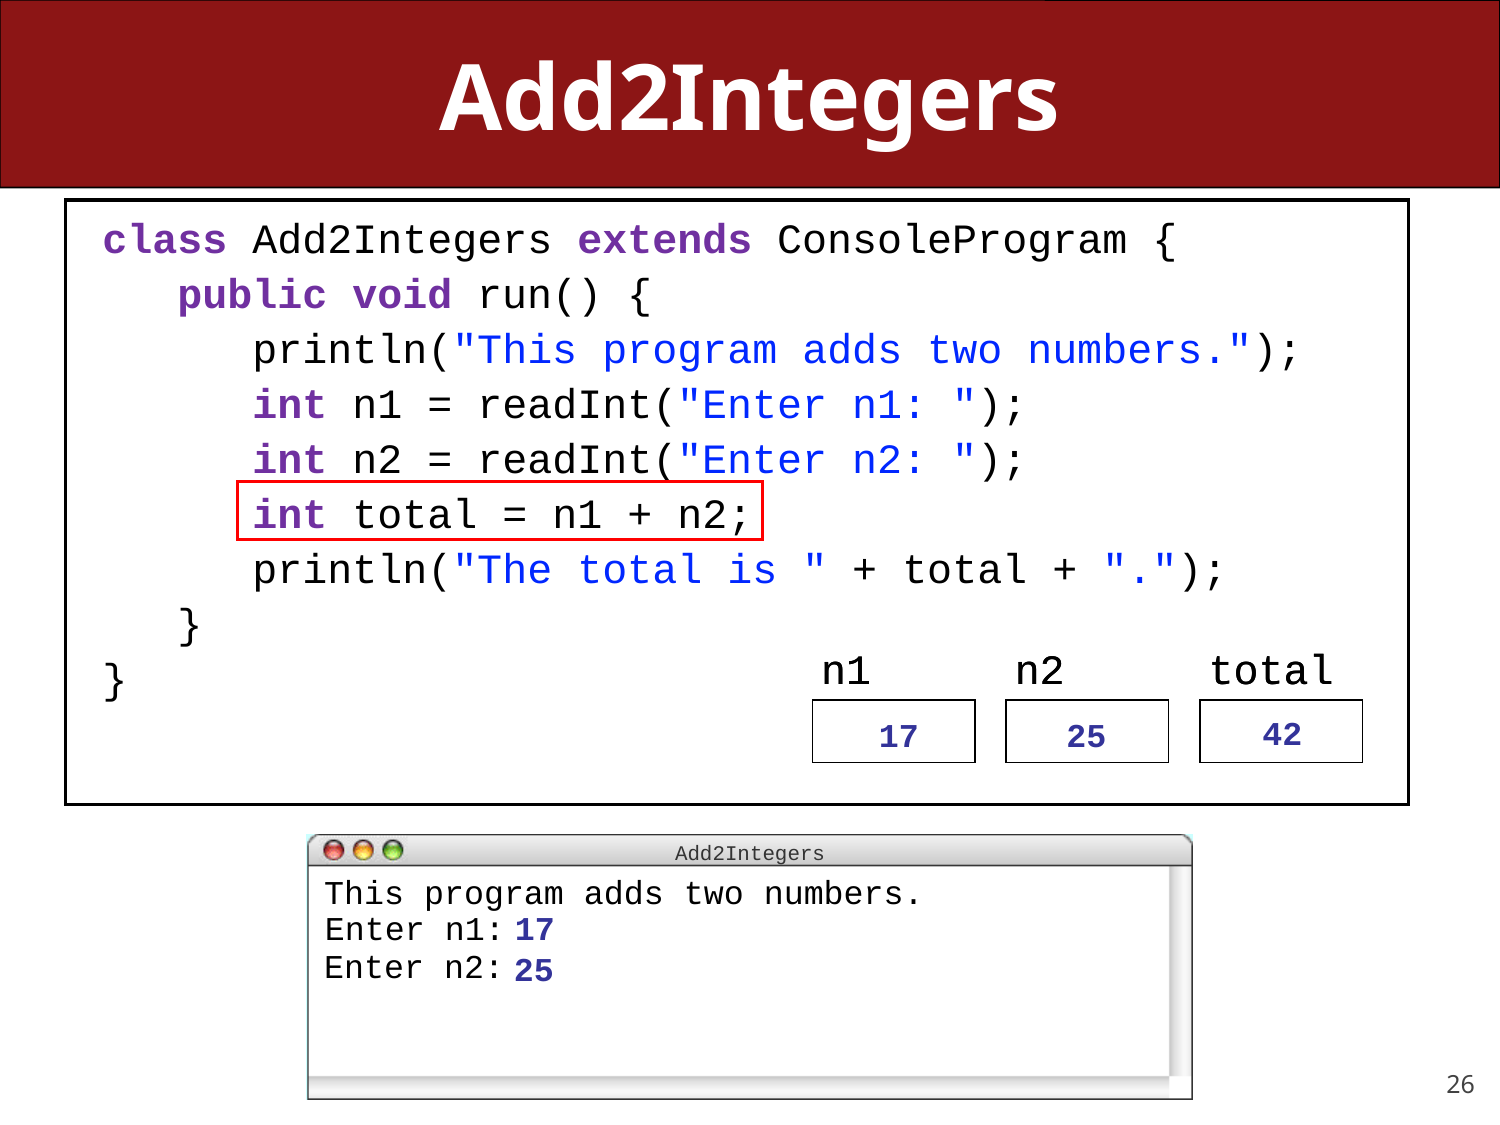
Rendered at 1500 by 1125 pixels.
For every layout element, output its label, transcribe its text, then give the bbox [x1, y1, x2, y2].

title Add2Integers [75, 0, 1425, 188]
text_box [87, 199, 1375, 763]
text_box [306, 831, 1193, 1100]
text_box 17 [299, 899, 306, 940]
text_box [65, 200, 1409, 805]
text_box 25 [298, 940, 306, 995]
